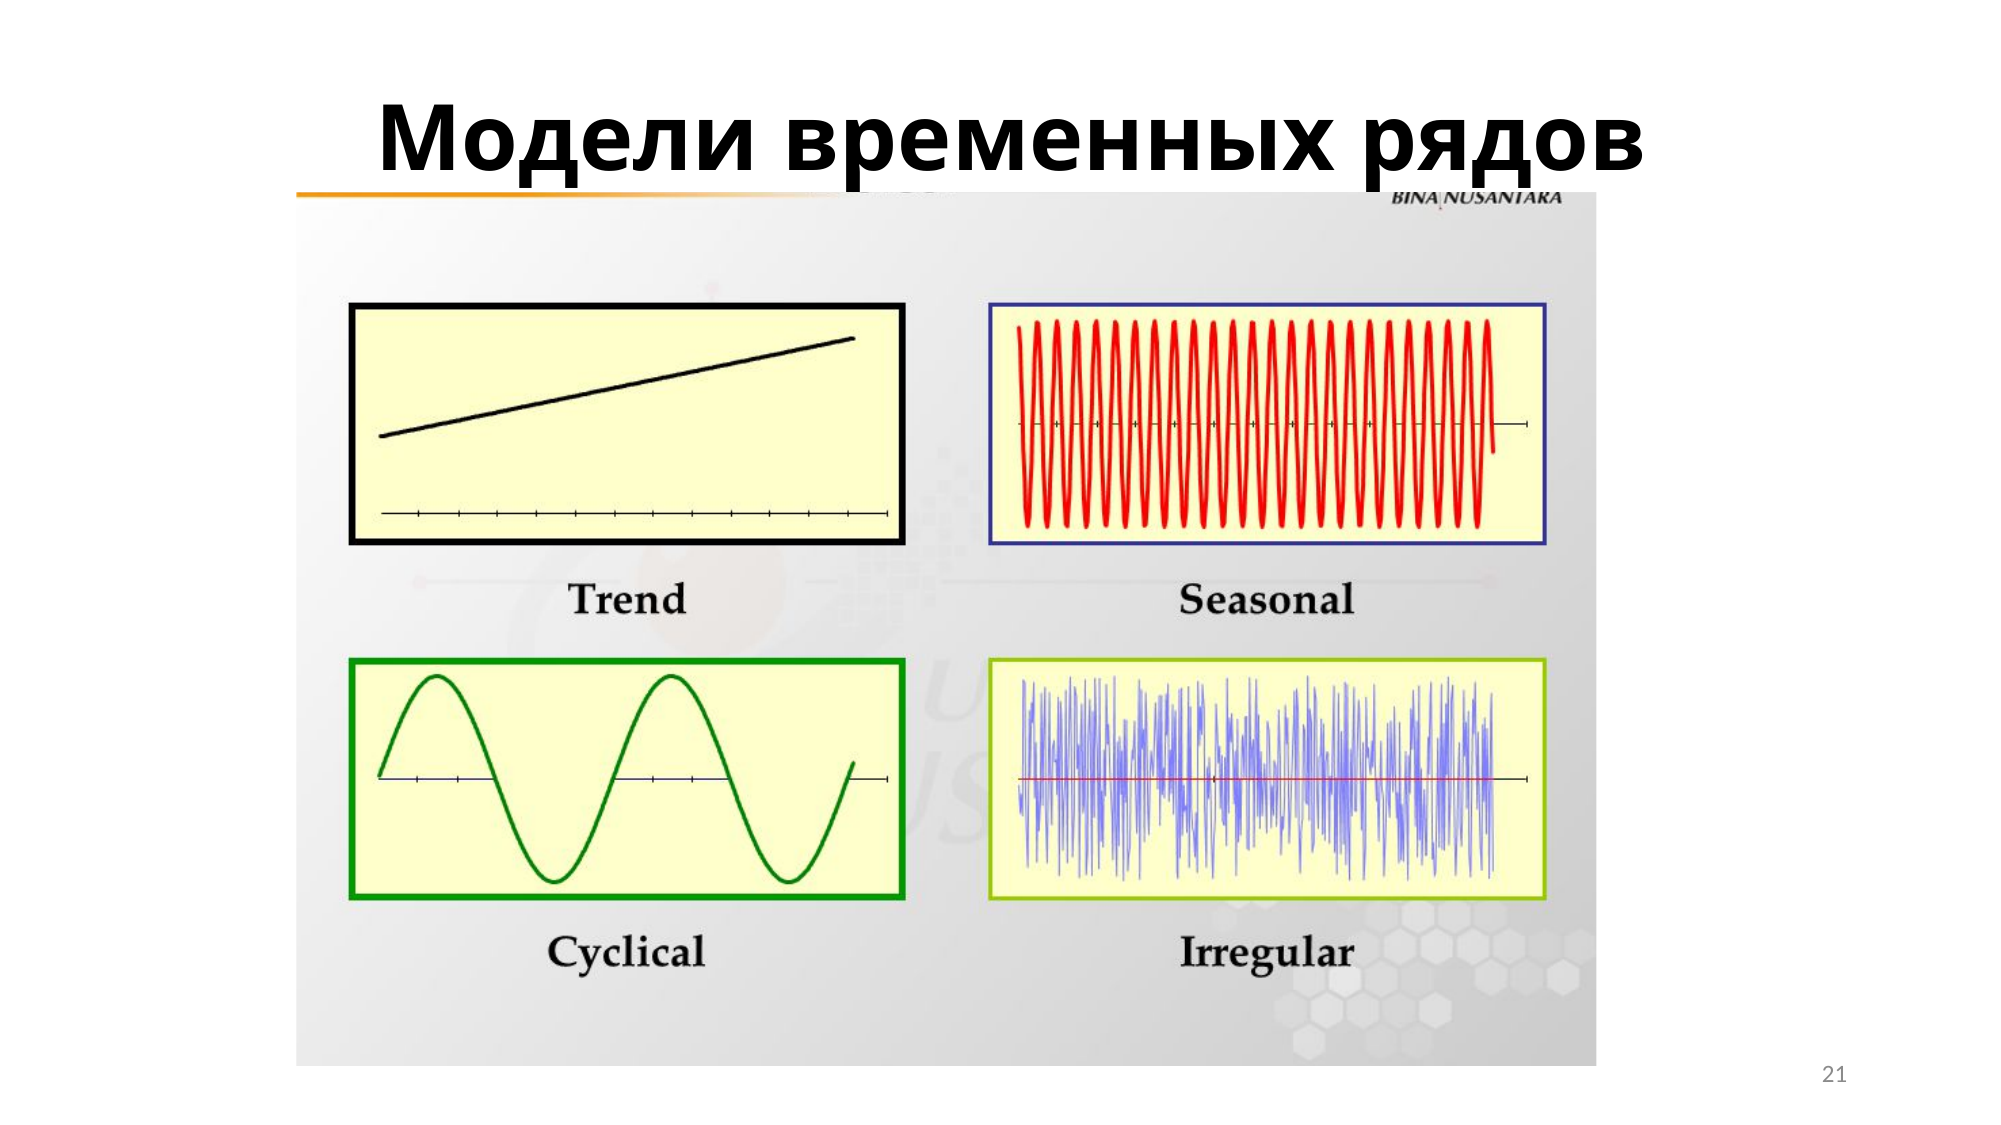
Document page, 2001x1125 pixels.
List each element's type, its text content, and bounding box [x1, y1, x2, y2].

slide_number 21 [1412, 1042, 1863, 1103]
picture [296, 192, 1597, 1066]
title Модели временных рядов [149, 32, 1875, 250]
